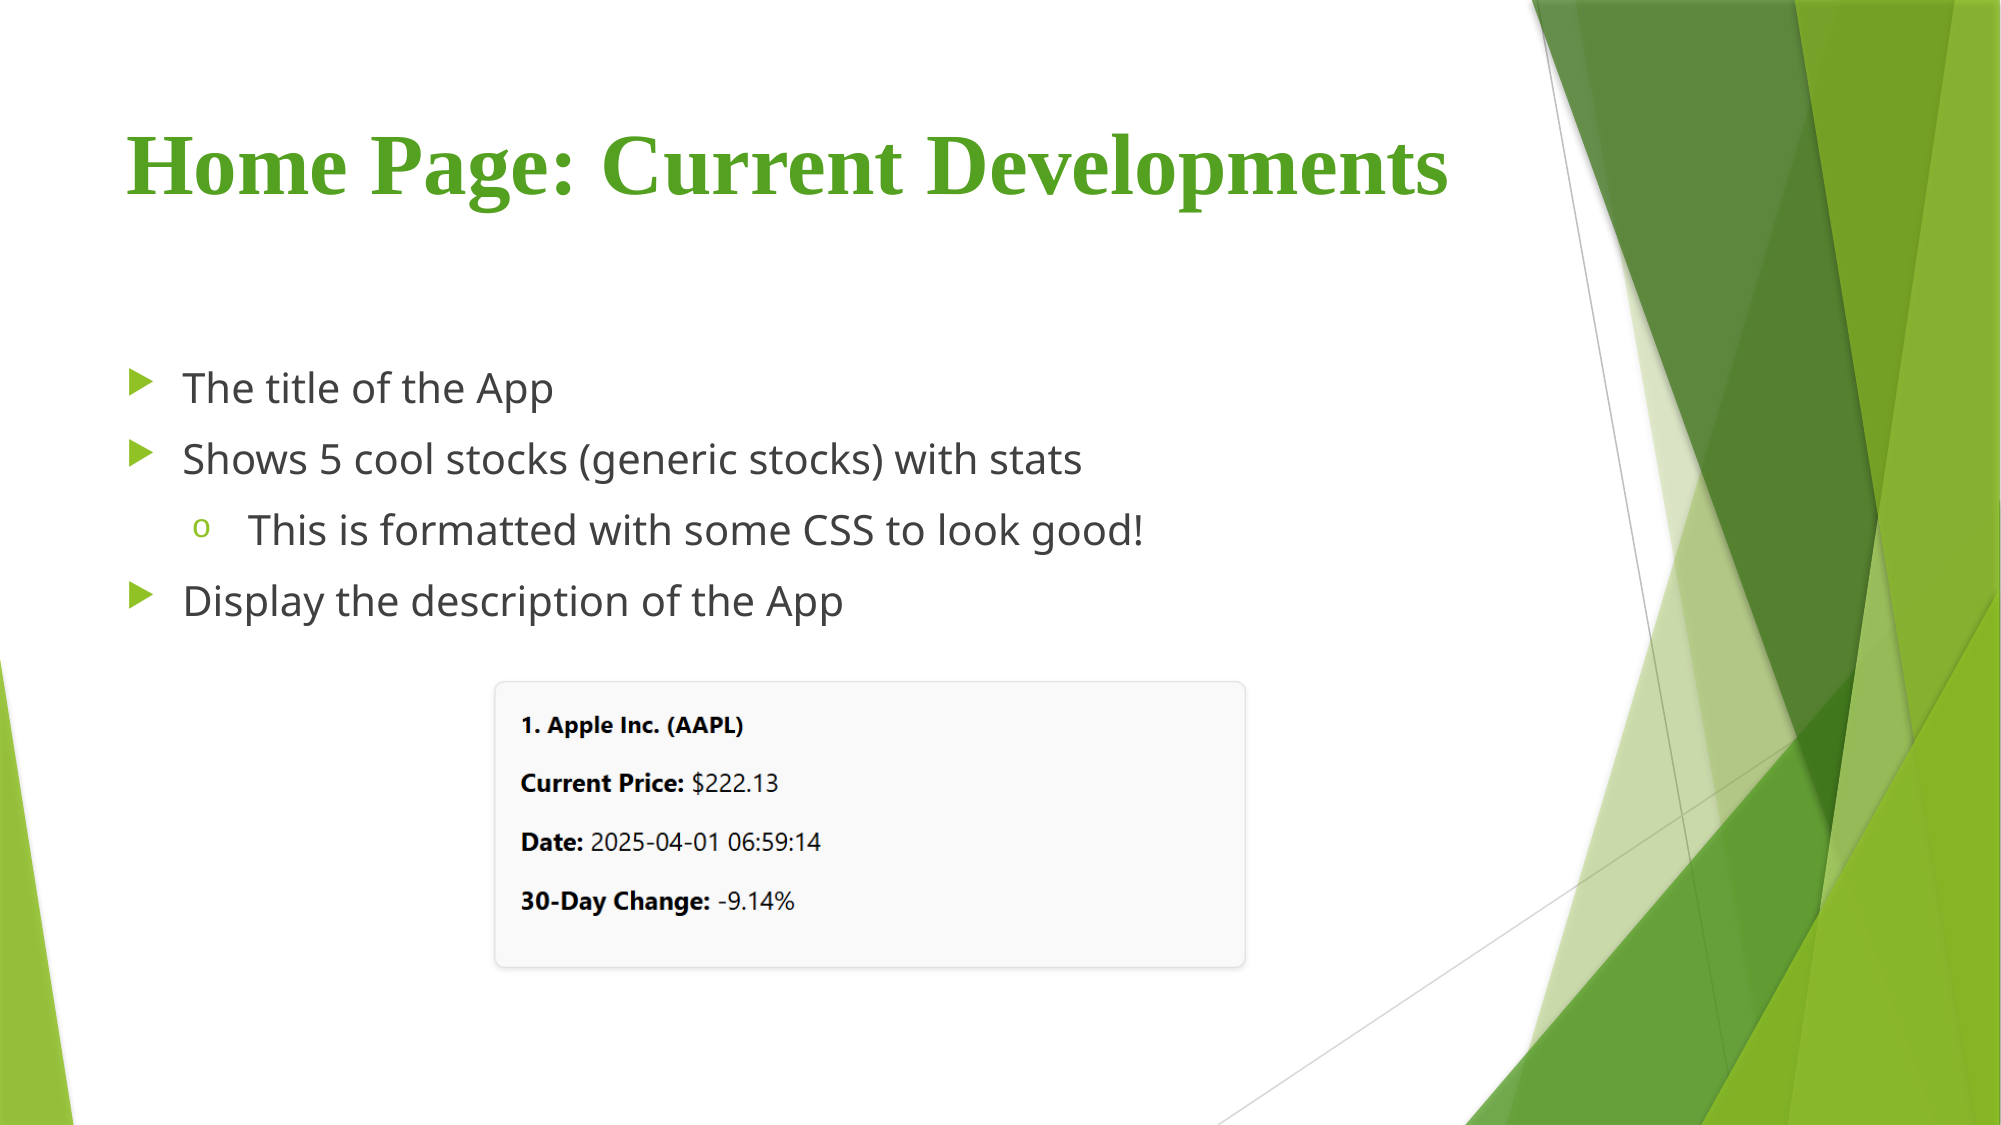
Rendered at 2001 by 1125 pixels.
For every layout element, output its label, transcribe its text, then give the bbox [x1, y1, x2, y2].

list The title of the App Shows 5 cool stocks (generic stocks) with stats This is formatted with some CSS to look good! Display the description of the App [111, 354, 1522, 826]
title Home Page: Current Developments [111, 99, 1522, 317]
picture [471, 666, 1261, 984]
